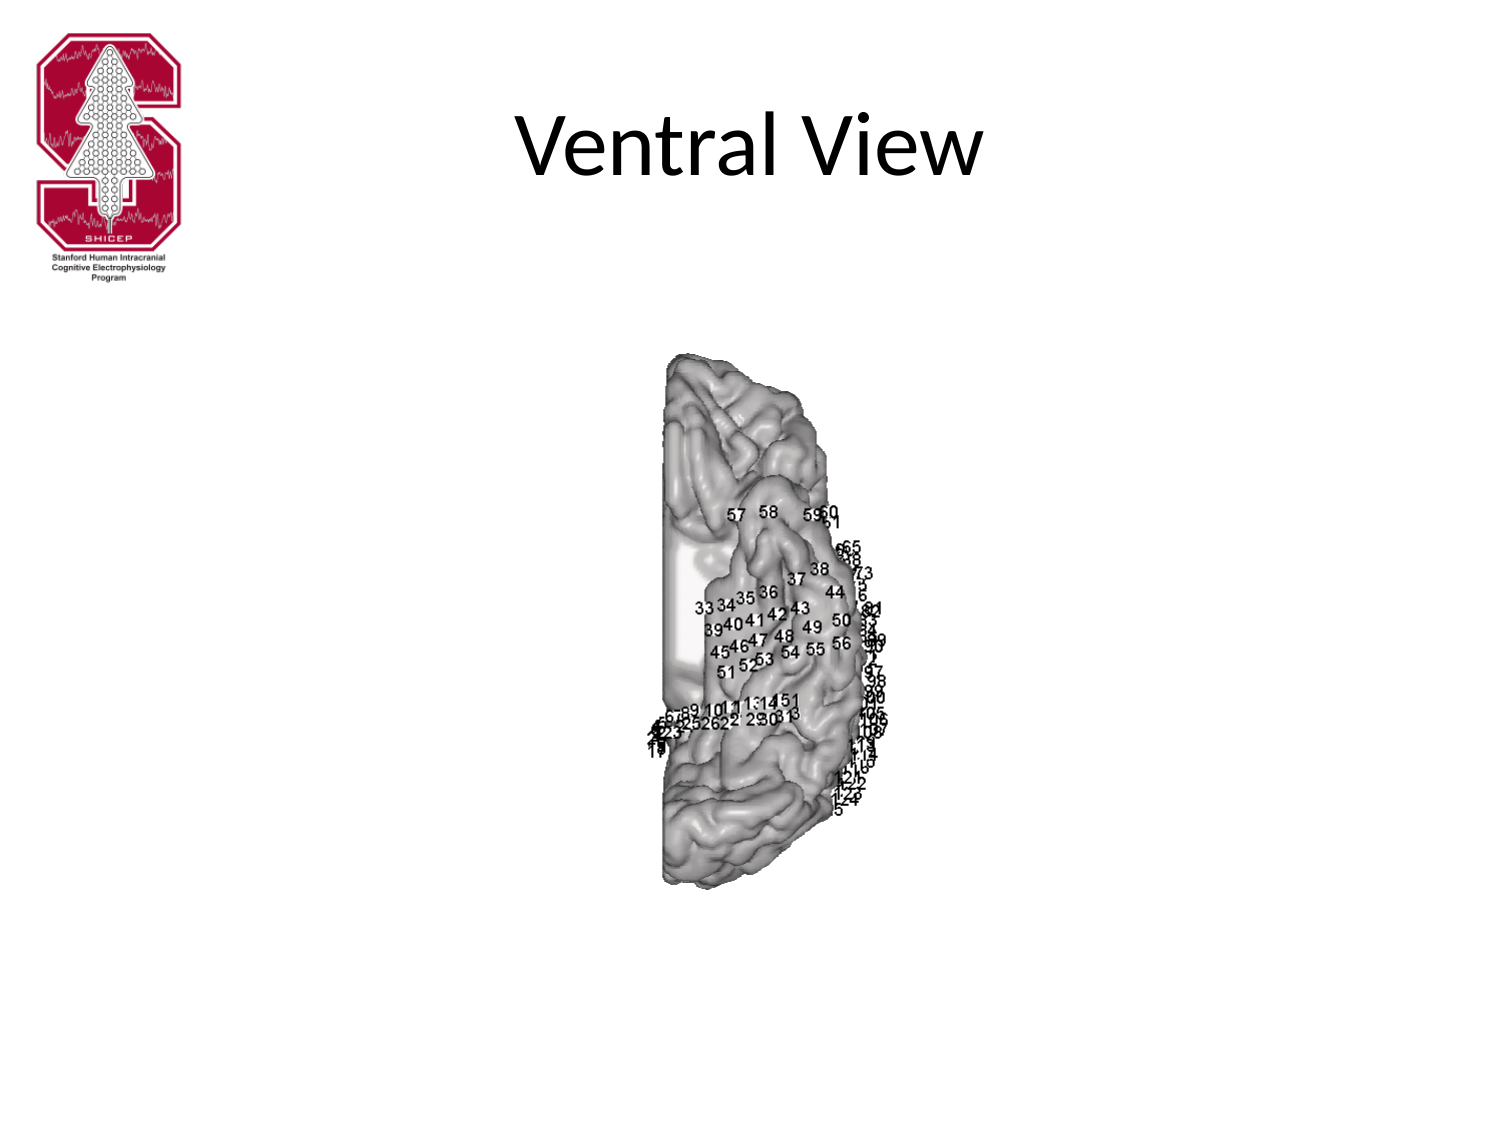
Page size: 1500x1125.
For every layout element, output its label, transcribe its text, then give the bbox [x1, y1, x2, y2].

picture [24, 24, 193, 288]
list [312, 305, 1188, 962]
title Ventral View [196, 45, 1425, 233]
